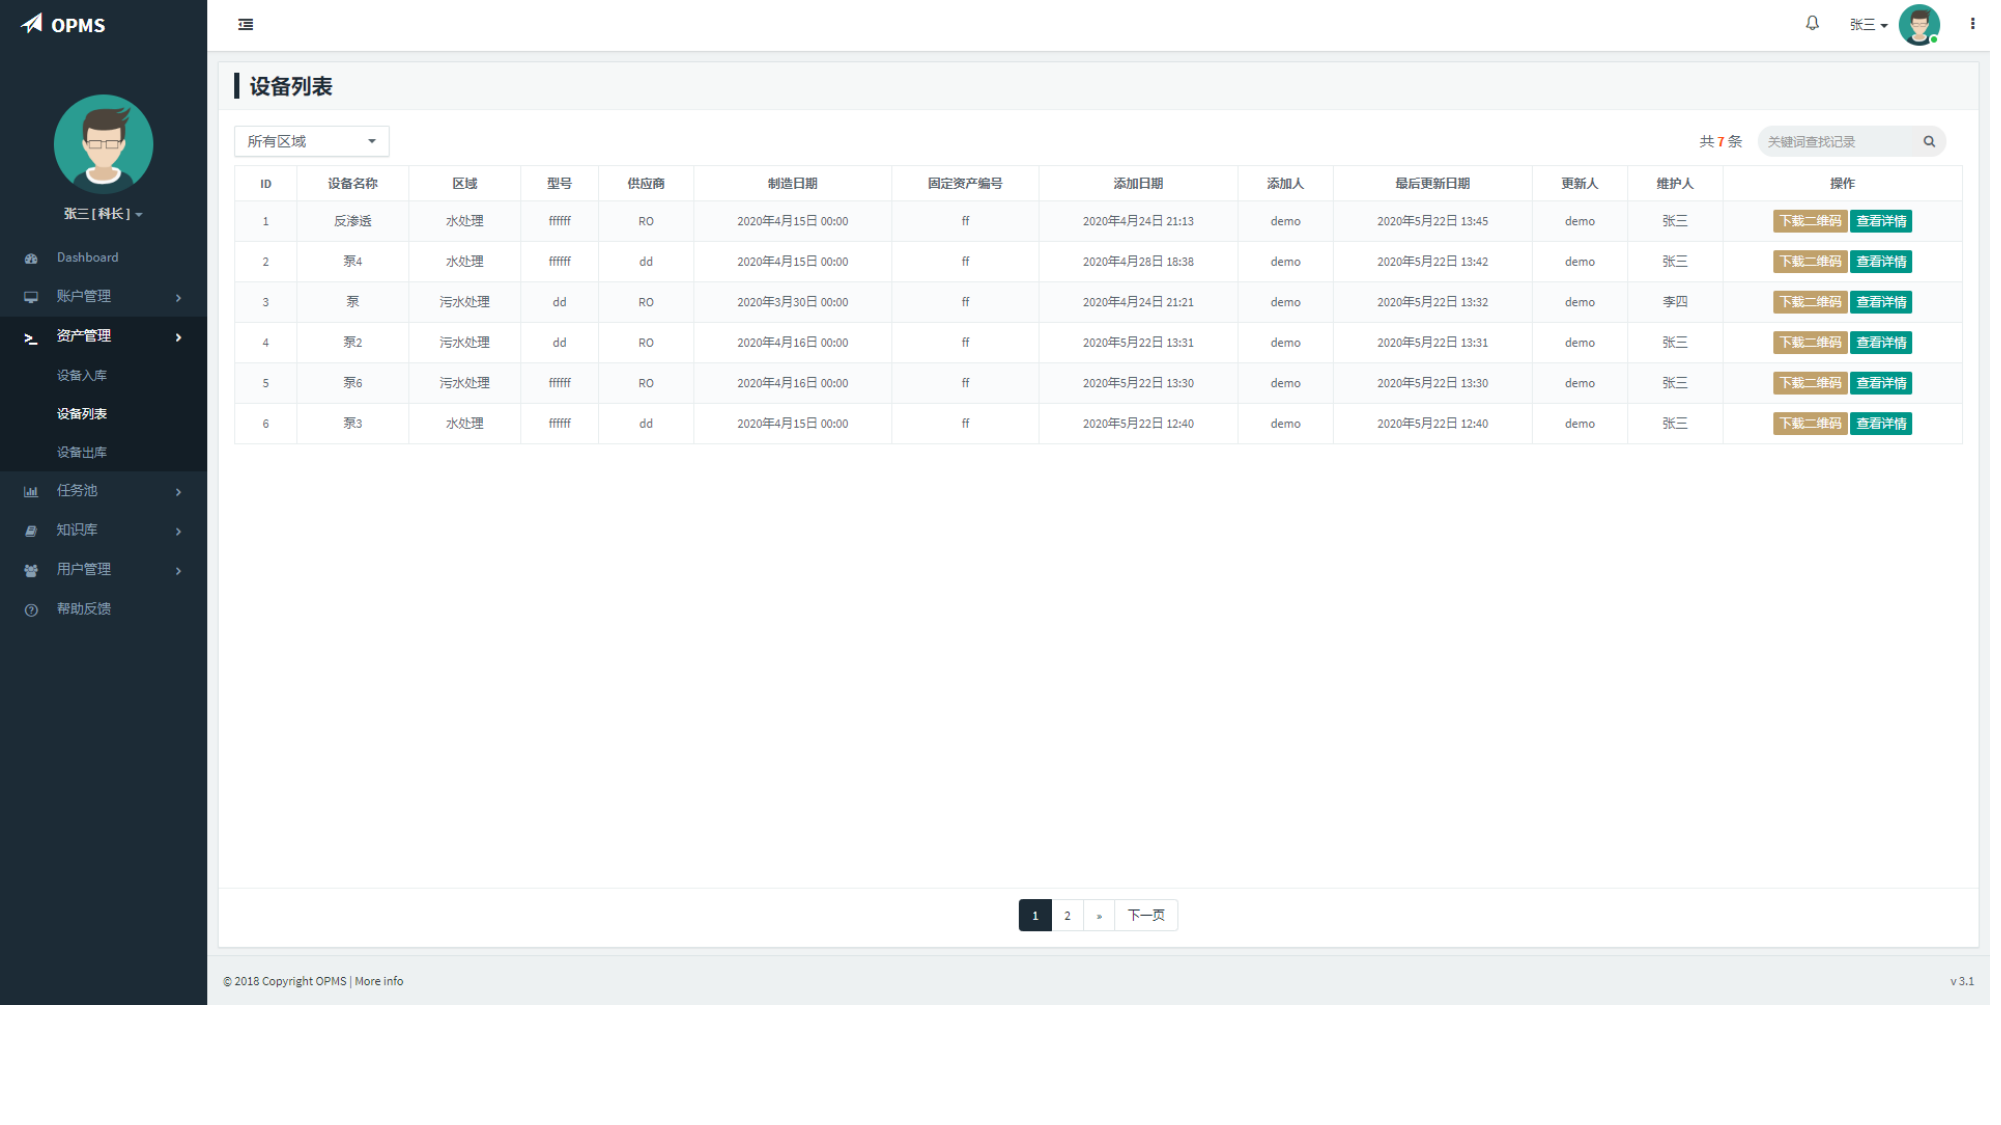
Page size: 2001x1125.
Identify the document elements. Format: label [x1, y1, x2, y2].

picture [0, 0, 1990, 1005]
